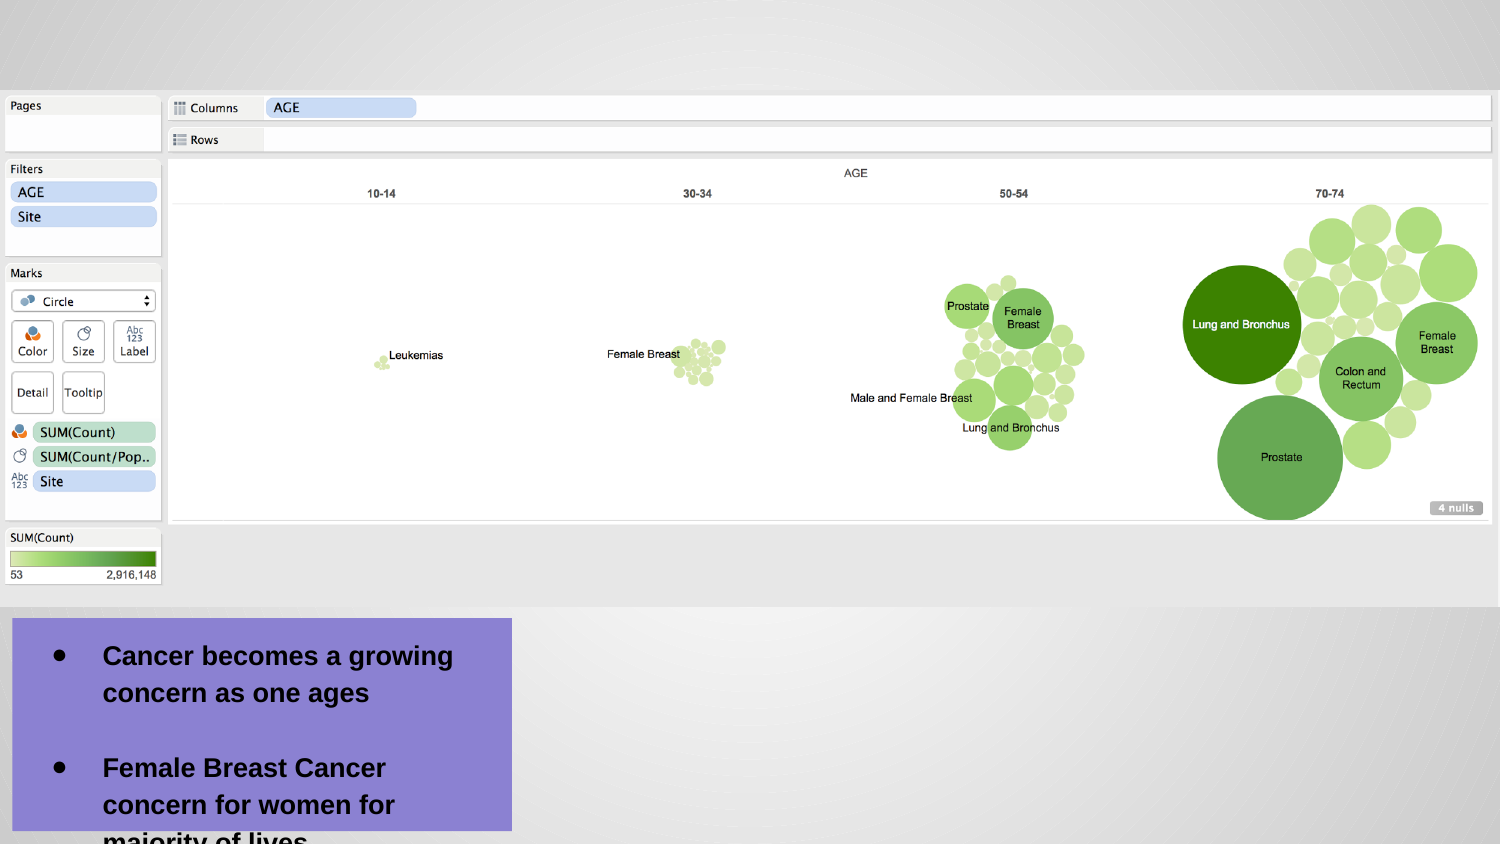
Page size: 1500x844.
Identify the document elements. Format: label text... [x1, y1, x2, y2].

text_box Cancer becomes a growing concern as one ages Female Breast Cancer concern for women for majority of lives [12, 618, 512, 832]
picture [0, 90, 1500, 607]
